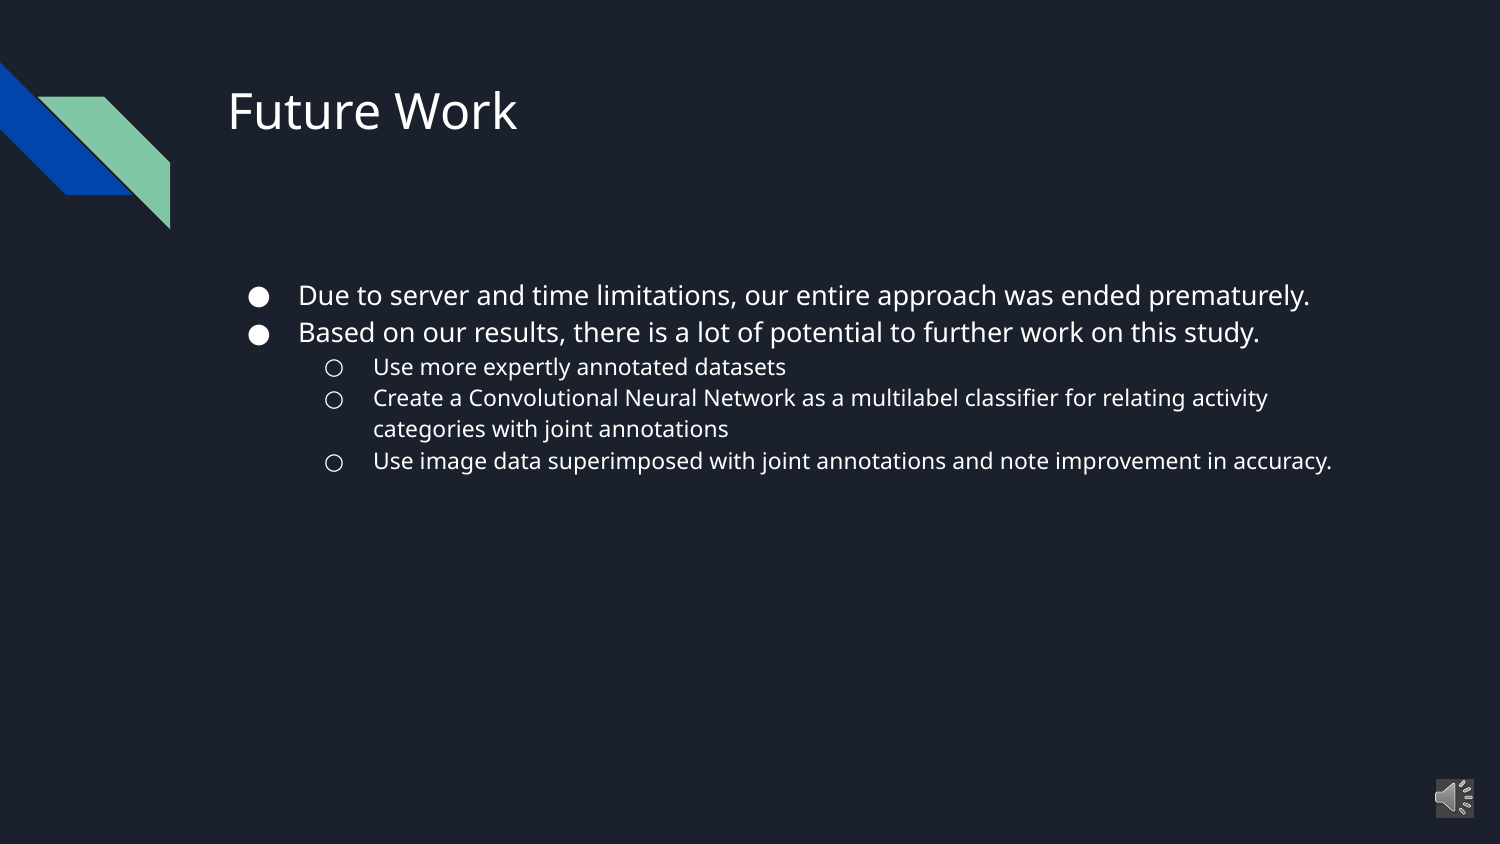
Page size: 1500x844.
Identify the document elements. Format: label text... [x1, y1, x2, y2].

title Future Work [212, 64, 1368, 215]
list Due to server and time limitations, our entire approach was ended prematurely. Based on our results, there is a lot of potential to further work on this study. Use more expertly annotated datasets Create a Convolutional Neural Network as a multilabel classifier for relating activity categories with joint annotations Use image data superimposed with joint annotations and note improvement in accuracy. [208, 258, 1363, 539]
picture [1434, 778, 1476, 819]
